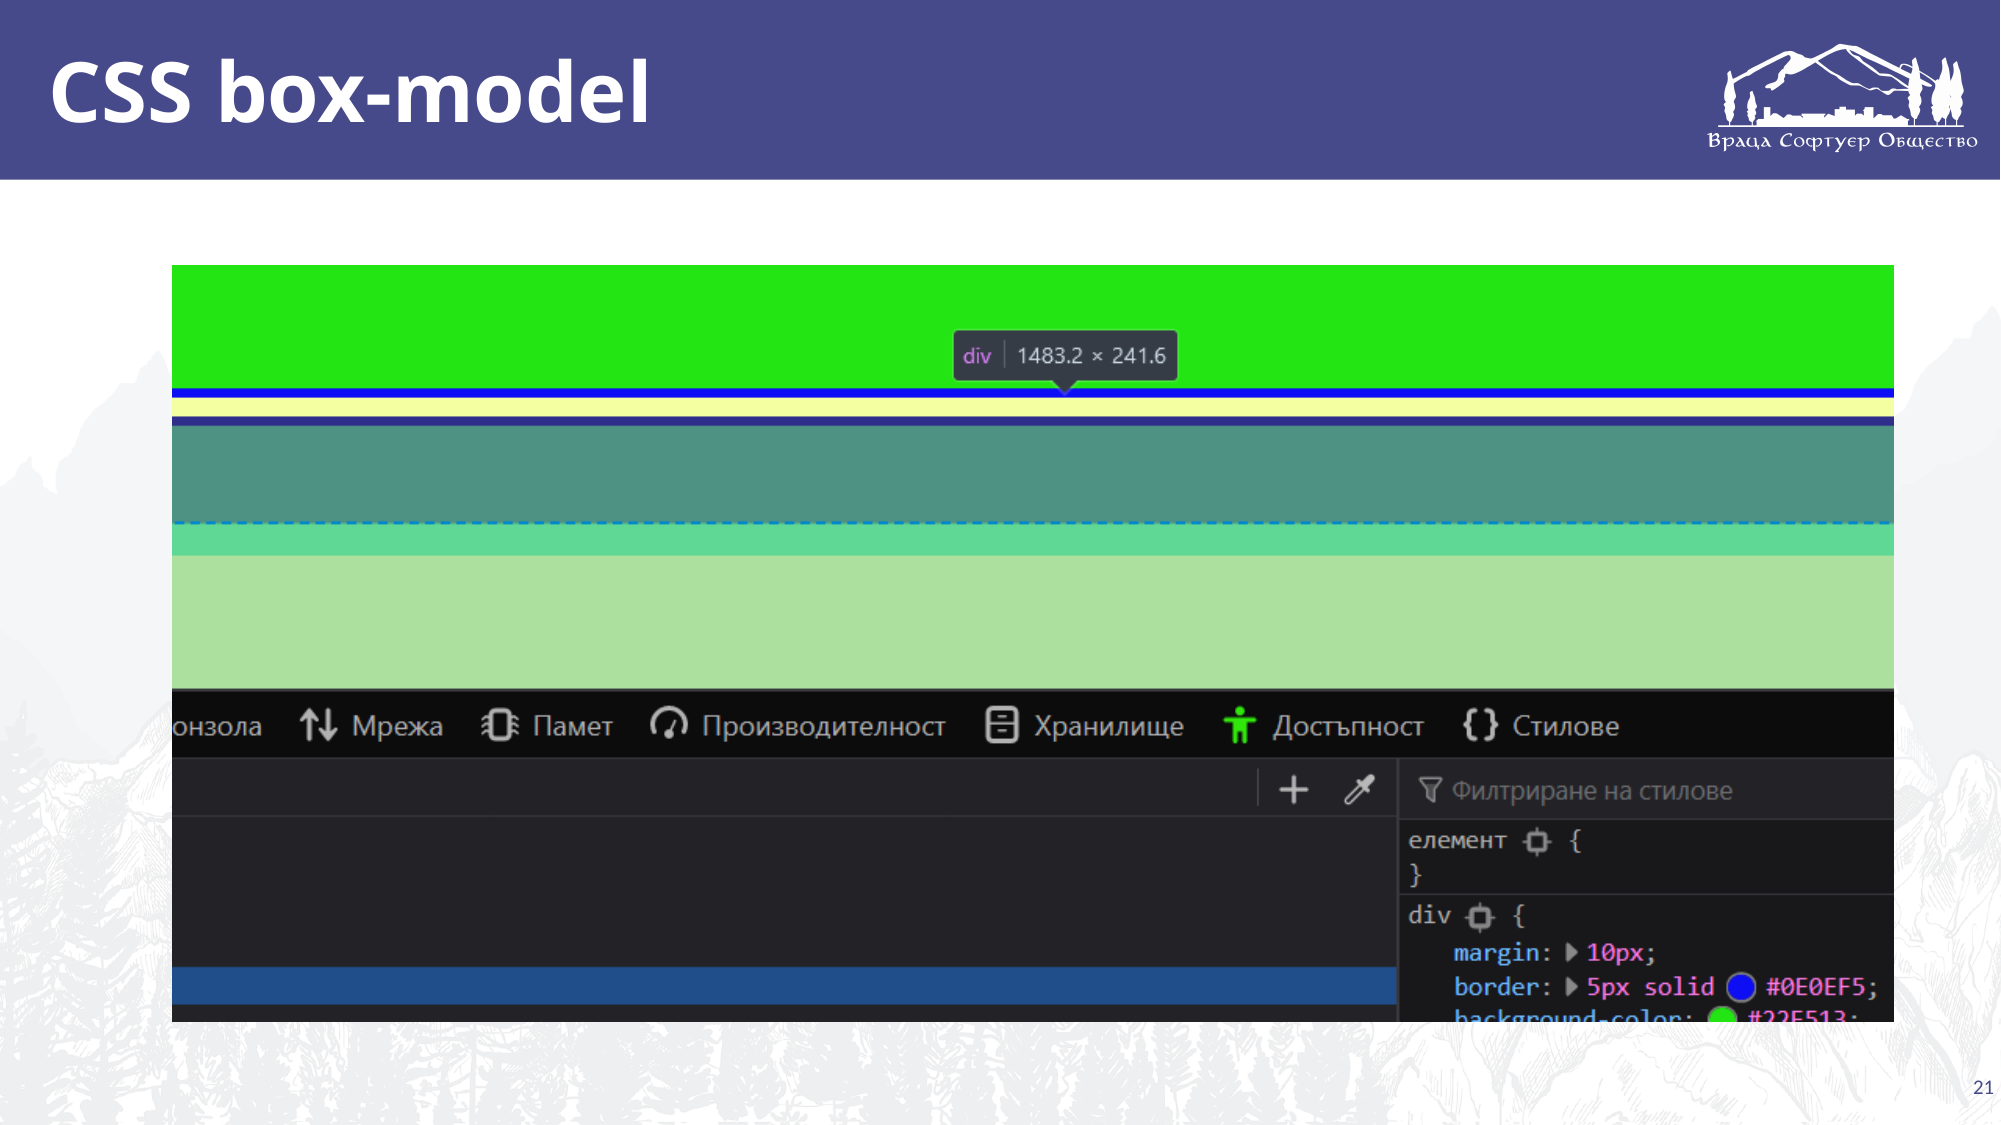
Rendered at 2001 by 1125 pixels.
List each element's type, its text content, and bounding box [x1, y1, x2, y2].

picture [172, 265, 1894, 1022]
slide_number 21 [1929, 1070, 2000, 1103]
title CSS box-model [31, 16, 1591, 162]
picture [1703, 19, 1981, 165]
